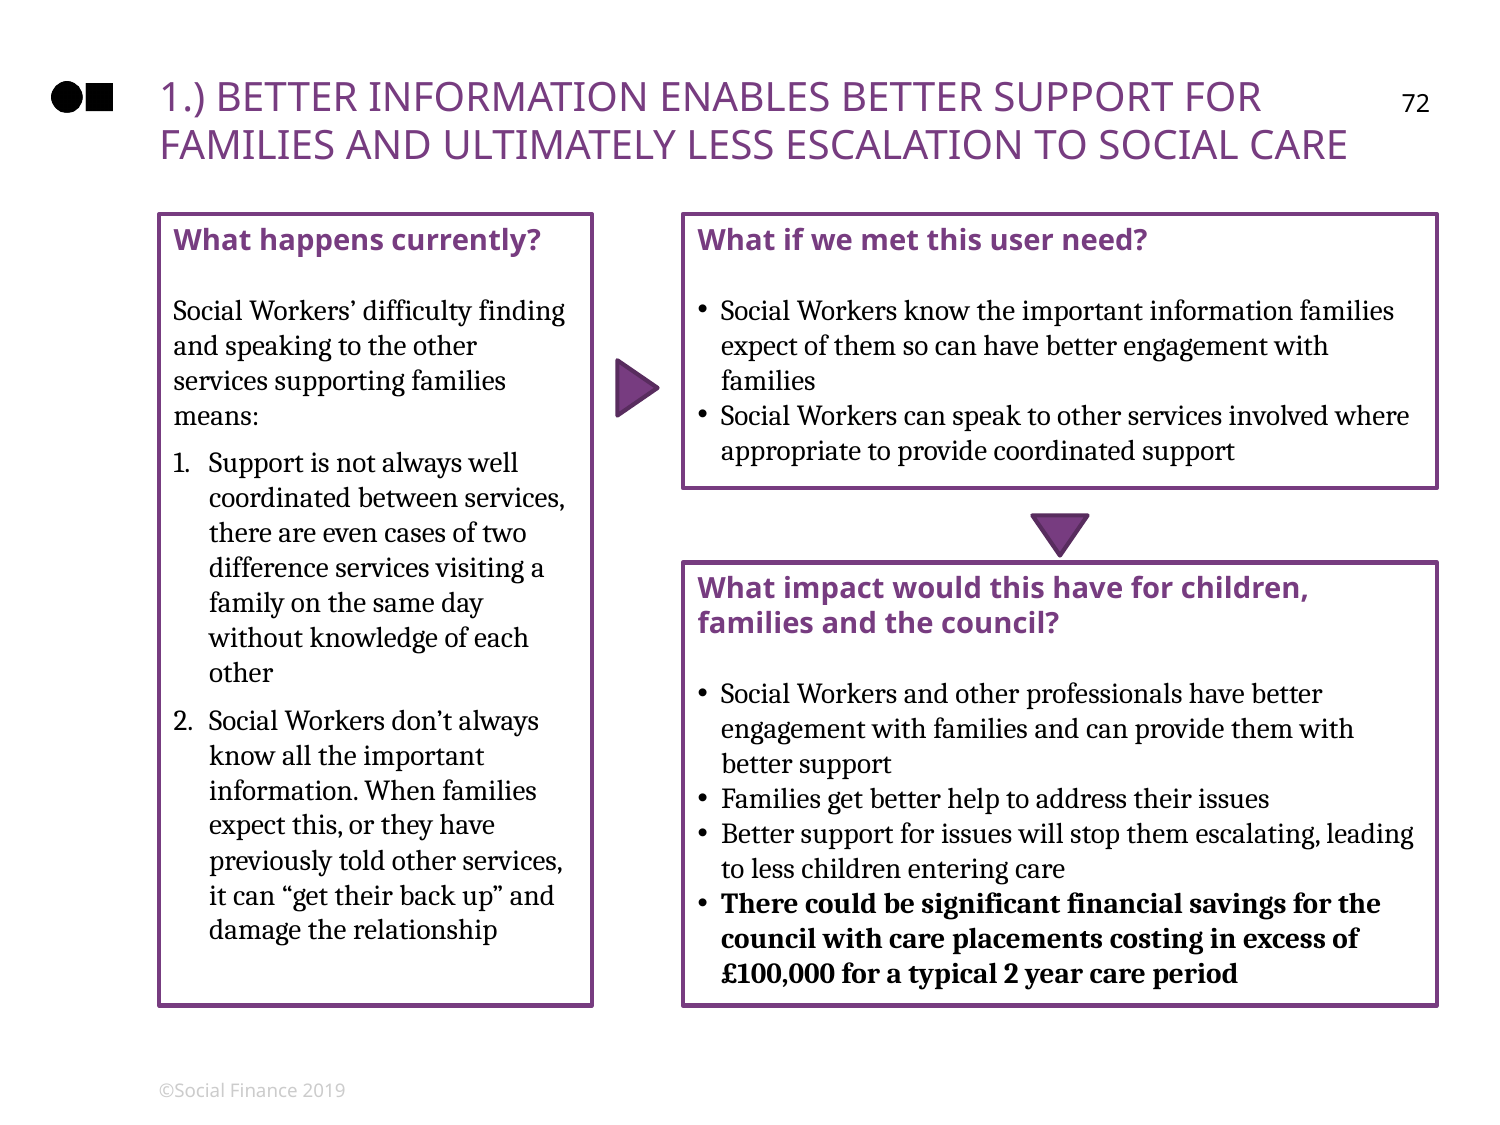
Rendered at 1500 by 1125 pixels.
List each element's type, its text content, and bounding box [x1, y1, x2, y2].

text_box What if we met this user need? Social Workers know the important information families expect of them so can have better engagement with families Social Workers can speak to other services involved where appropriate to provide coordinated support [681, 212, 1439, 490]
slide_number 72 [1388, 87, 1431, 148]
picture [51, 81, 113, 113]
text_box What impact would this have for children, families and the council? Social Workers and other professionals have better engagement with families and can provide them with better support Families get better help to address their issues Better support for issues will stop them escalating, leading to less children entering care There could be significant financial savings for the council with care placements costing in excess of £100,000 for a typical 2 year care period [681, 560, 1439, 1008]
text_box [1030, 513, 1090, 558]
text_box [615, 358, 660, 418]
text_box What happens currently? Social Workers’ difficulty finding and speaking to the other services supporting families means: Support is not always well coordinated between services, there are even cases of two difference services visiting a family on the same day without knowledge of each other Social Workers don’t always know all the important information. When families expect this, or they have previously told other services, it can “get their back up” and damage the relationship [157, 212, 594, 1008]
title 1.) better information enables better support for families and ultimately less escalation to social care [159, 70, 1357, 183]
